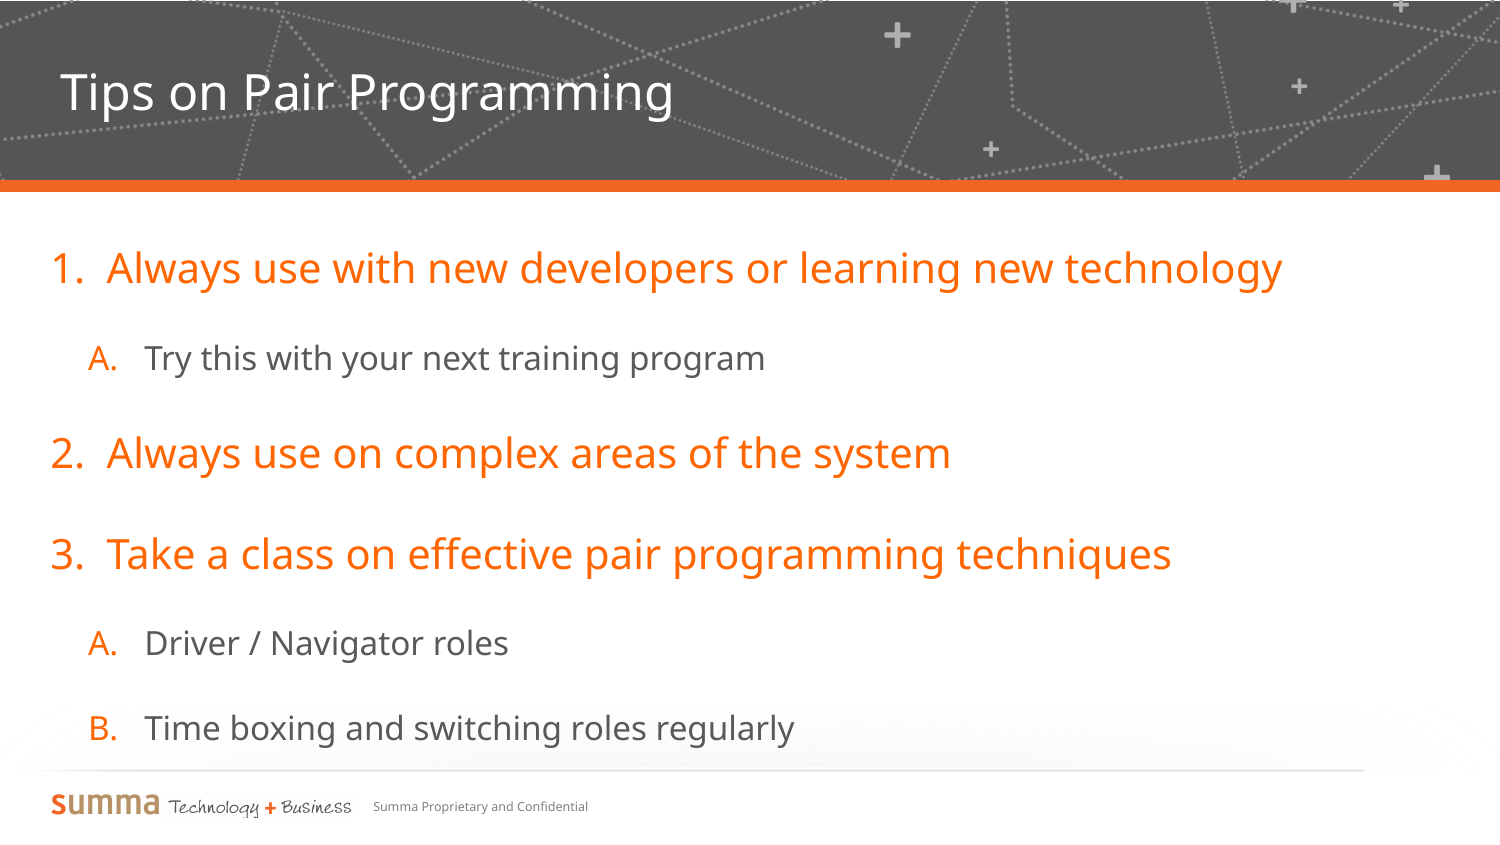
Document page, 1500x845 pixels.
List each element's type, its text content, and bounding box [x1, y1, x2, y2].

list Always use with new developers or learning new technology Try this with your next training program Always use on complex areas of the system Take a class on effective pair programming techniques Driver / Navigator roles Time boxing and switching roles regularly [35, 209, 1440, 760]
title Tips on Pair Programming [33, 0, 1467, 180]
picture [0, 705, 1500, 845]
